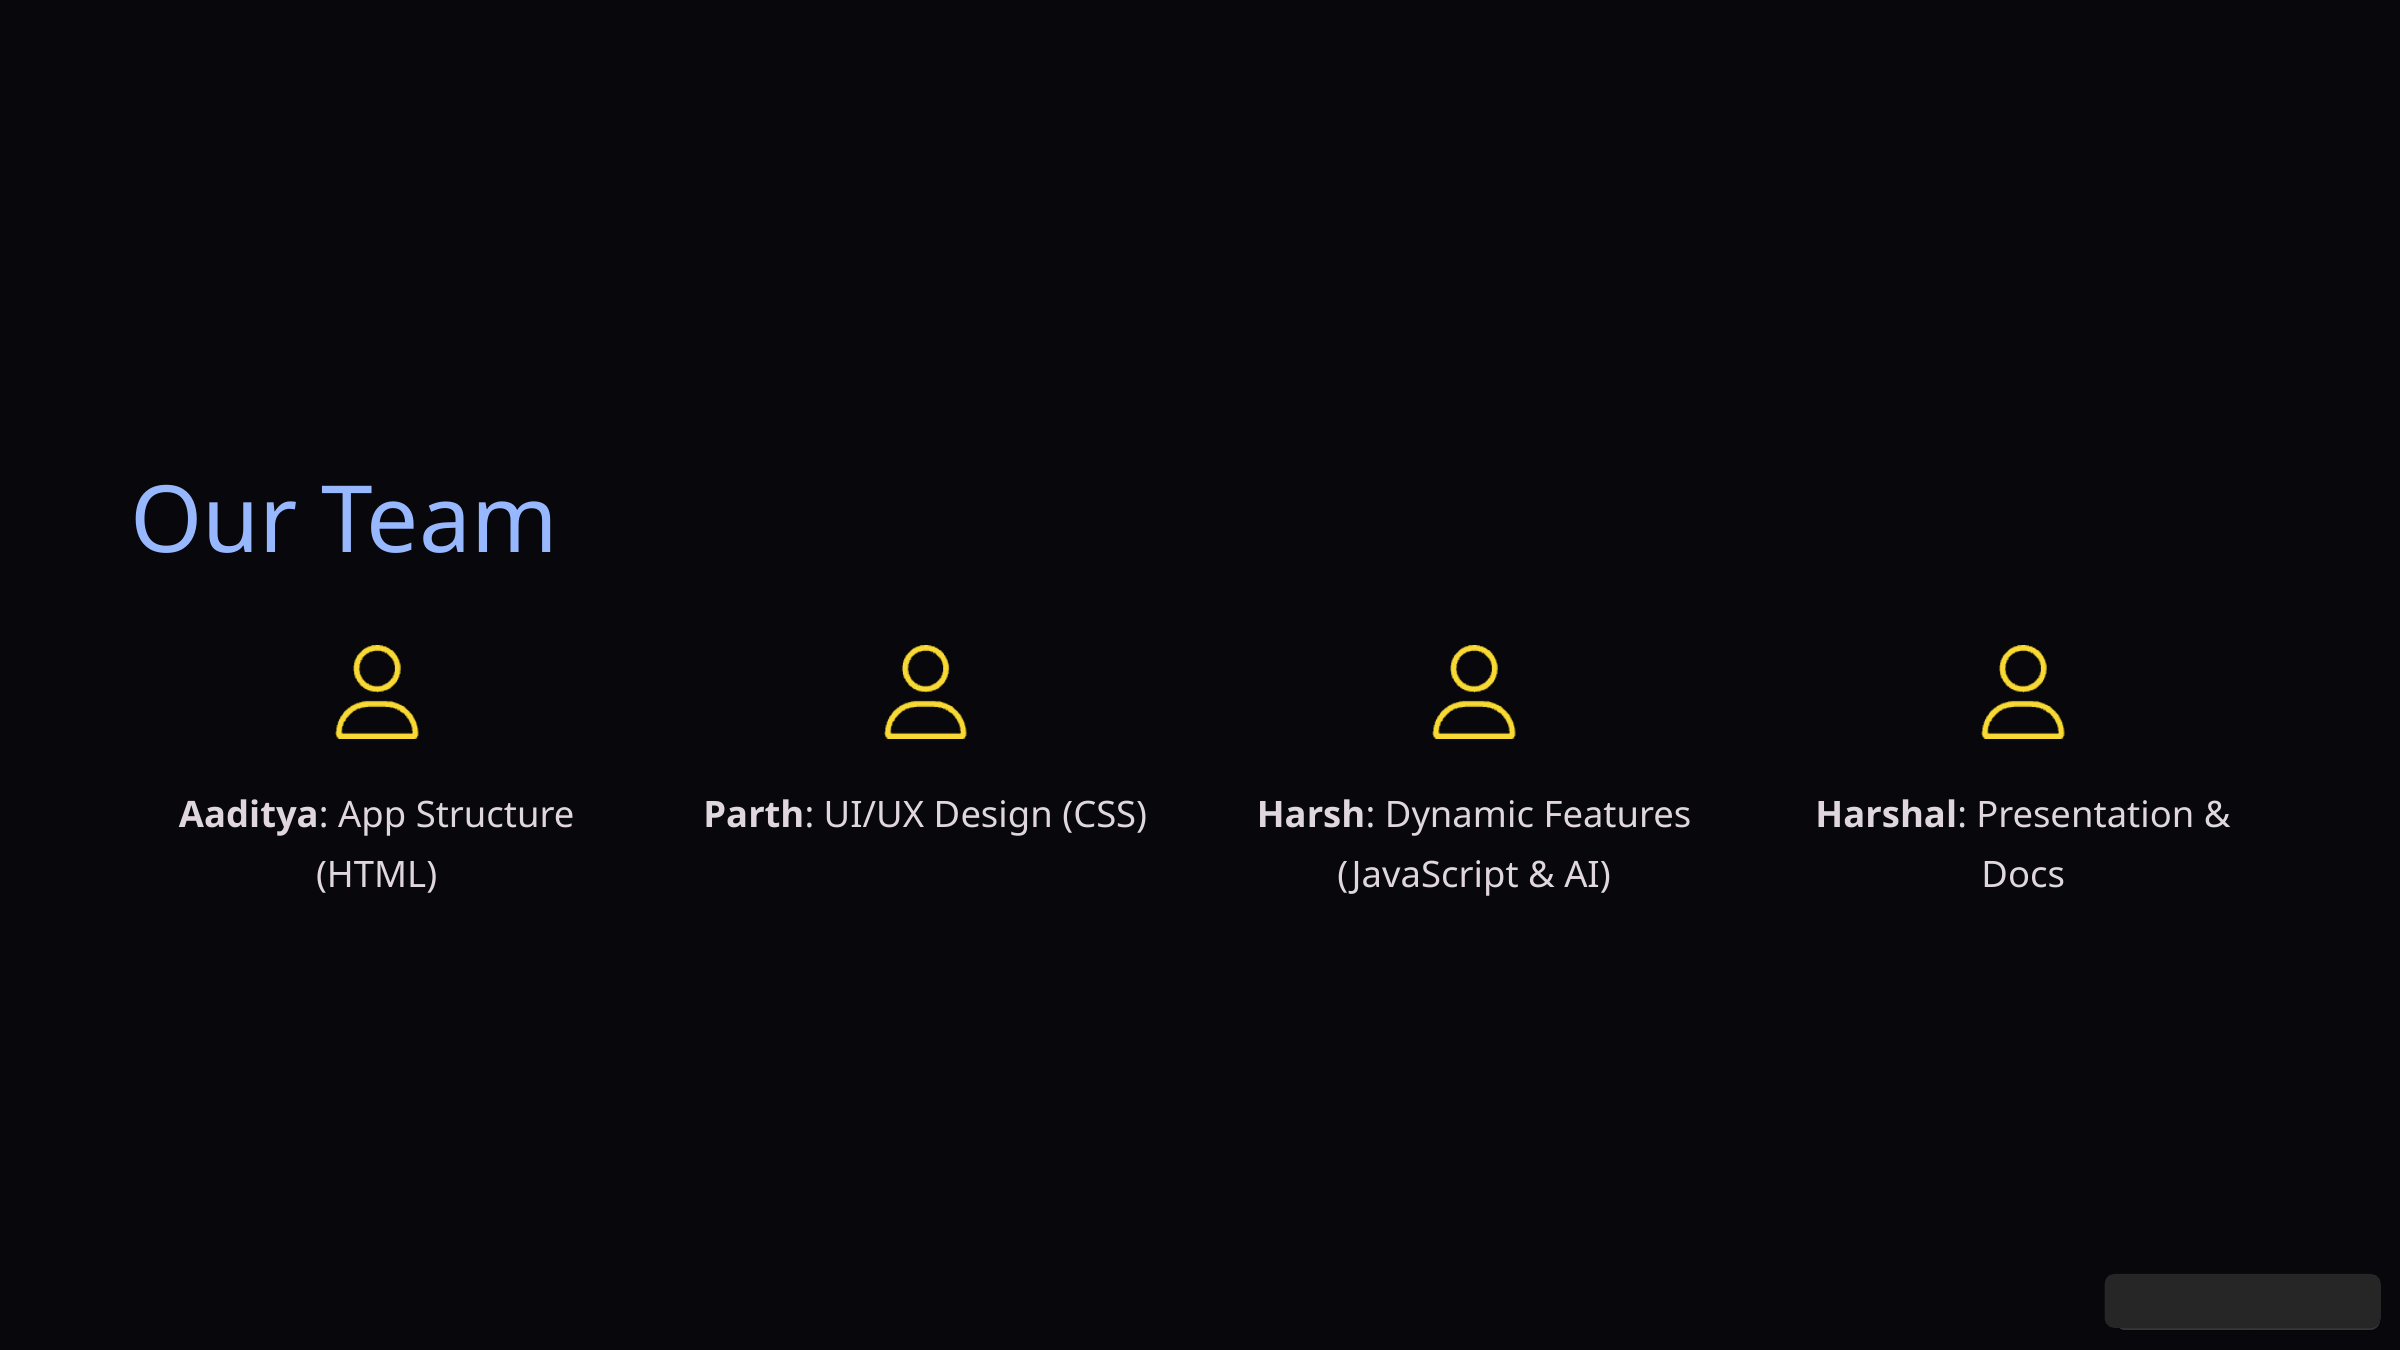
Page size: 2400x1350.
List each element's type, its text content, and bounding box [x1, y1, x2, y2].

picture [2106, 1271, 2389, 1339]
text_box Our Team [130, 455, 1061, 572]
picture [1976, 645, 2070, 739]
text_box Harshal: Presentation & Docs [1776, 775, 2270, 895]
text_box Parth: UI/UX Design (CSS) [679, 775, 1173, 836]
text_box [2104, 1273, 2381, 1328]
picture [330, 645, 424, 739]
text_box Harsh: Dynamic Features (JavaScript & AI) [1227, 775, 1721, 895]
picture [879, 645, 973, 739]
text_box Aaditya: App Structure (HTML) [130, 775, 624, 895]
picture [1427, 645, 1521, 739]
